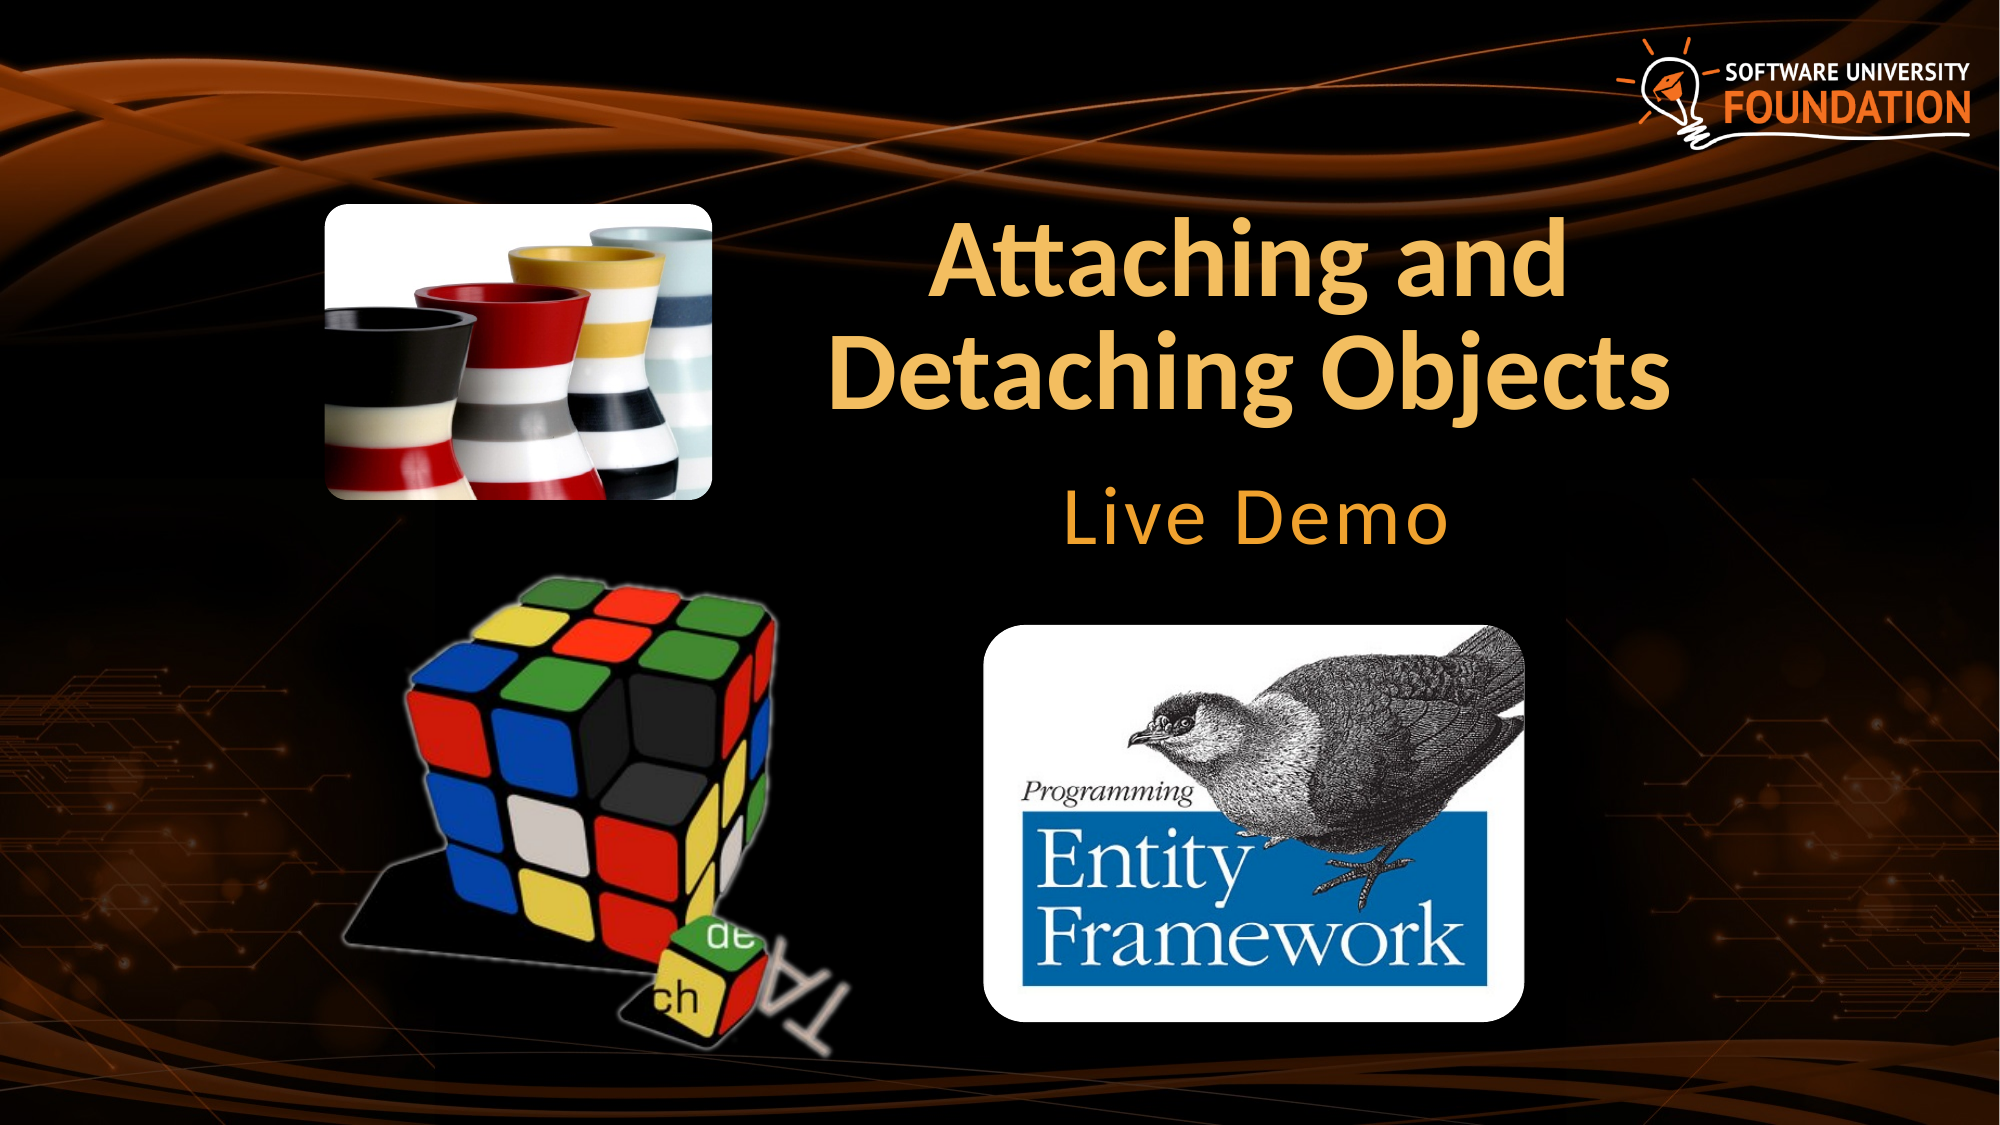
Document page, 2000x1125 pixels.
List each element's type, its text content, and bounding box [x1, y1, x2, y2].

subtitle Live Demo [937, 450, 1575, 568]
title Attaching and Detaching Objects [799, 184, 1700, 438]
picture [0, 0, 2000, 1125]
